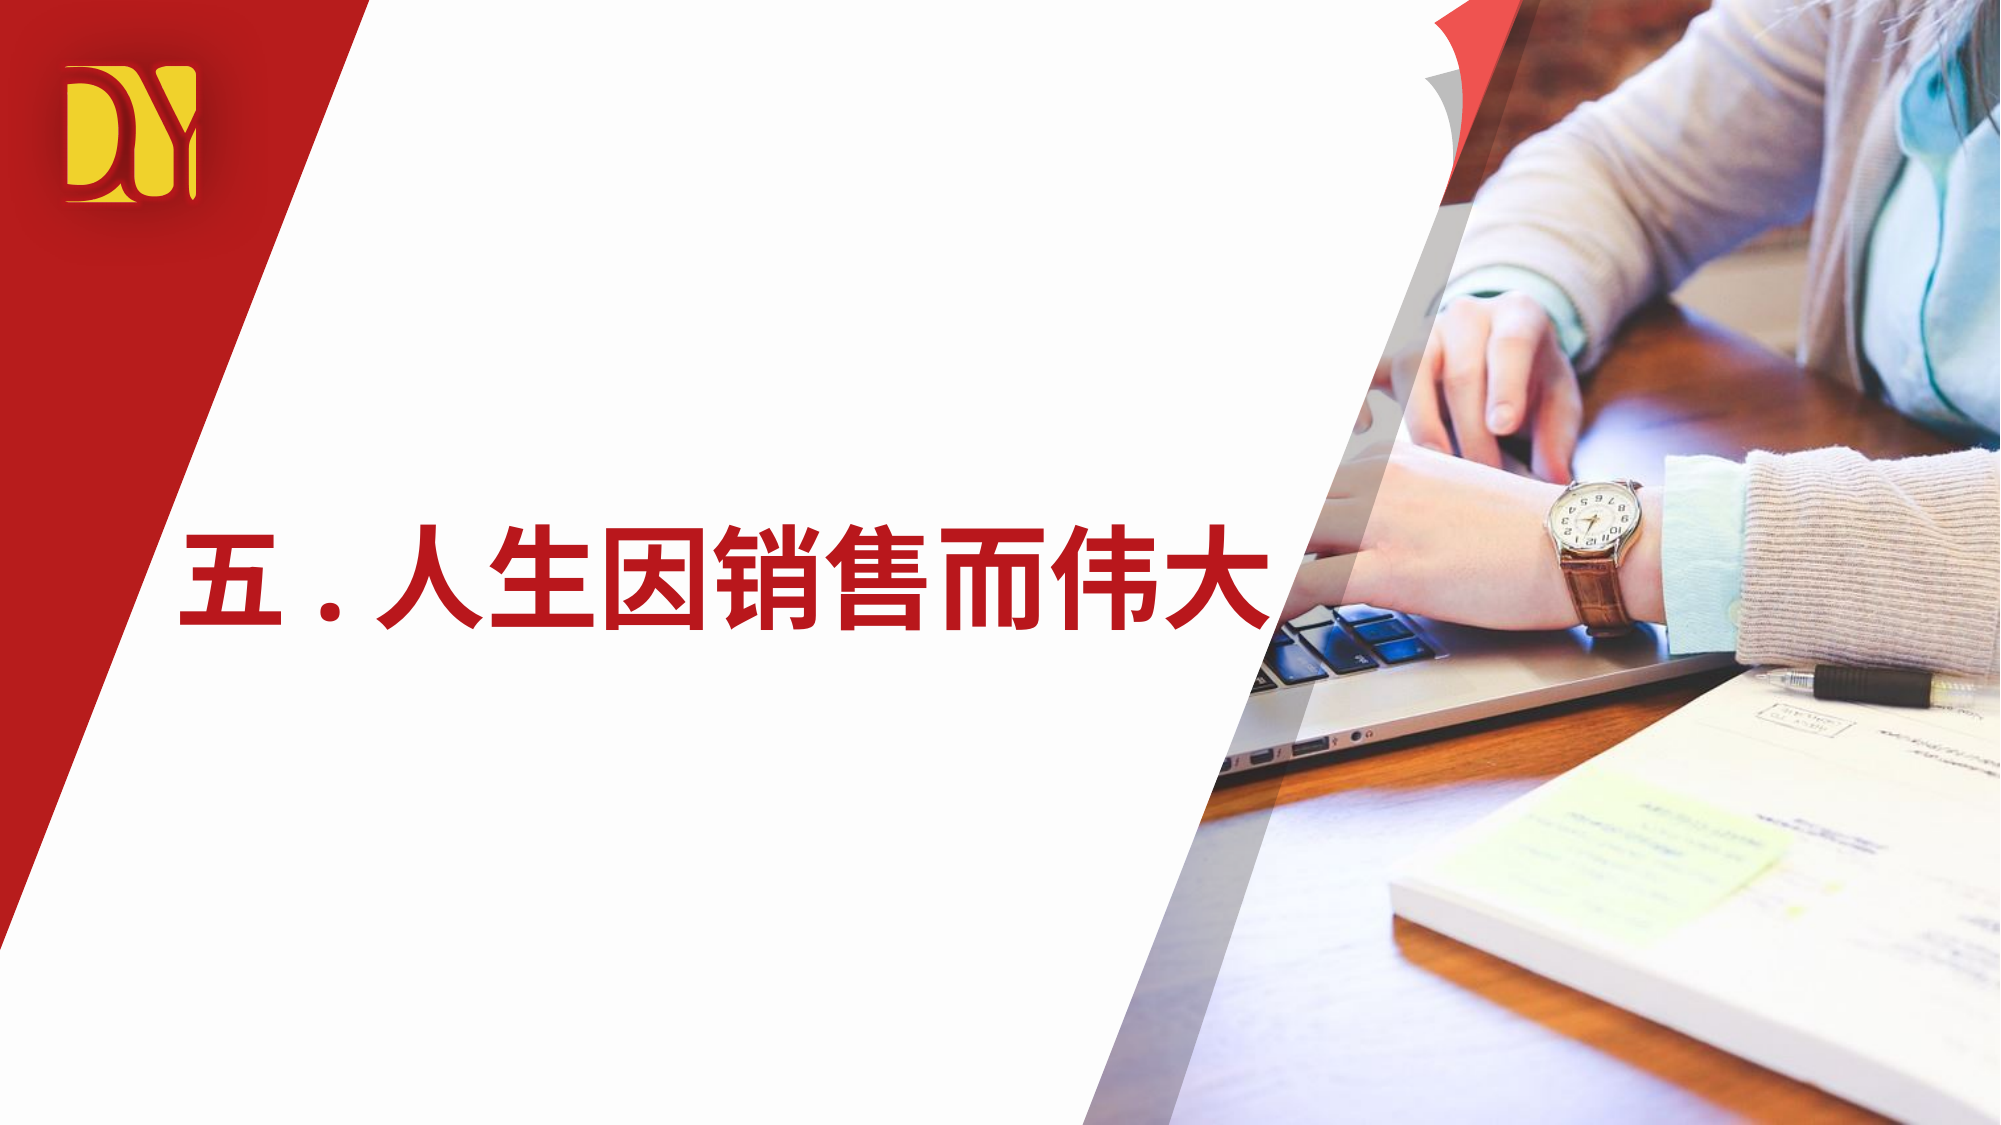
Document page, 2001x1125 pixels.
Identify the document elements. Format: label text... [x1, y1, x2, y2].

text_box 五.人生因销售而伟大 [160, 473, 1082, 650]
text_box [1082, 0, 2000, 1125]
text_box [0, 0, 370, 951]
picture [56, 59, 208, 207]
